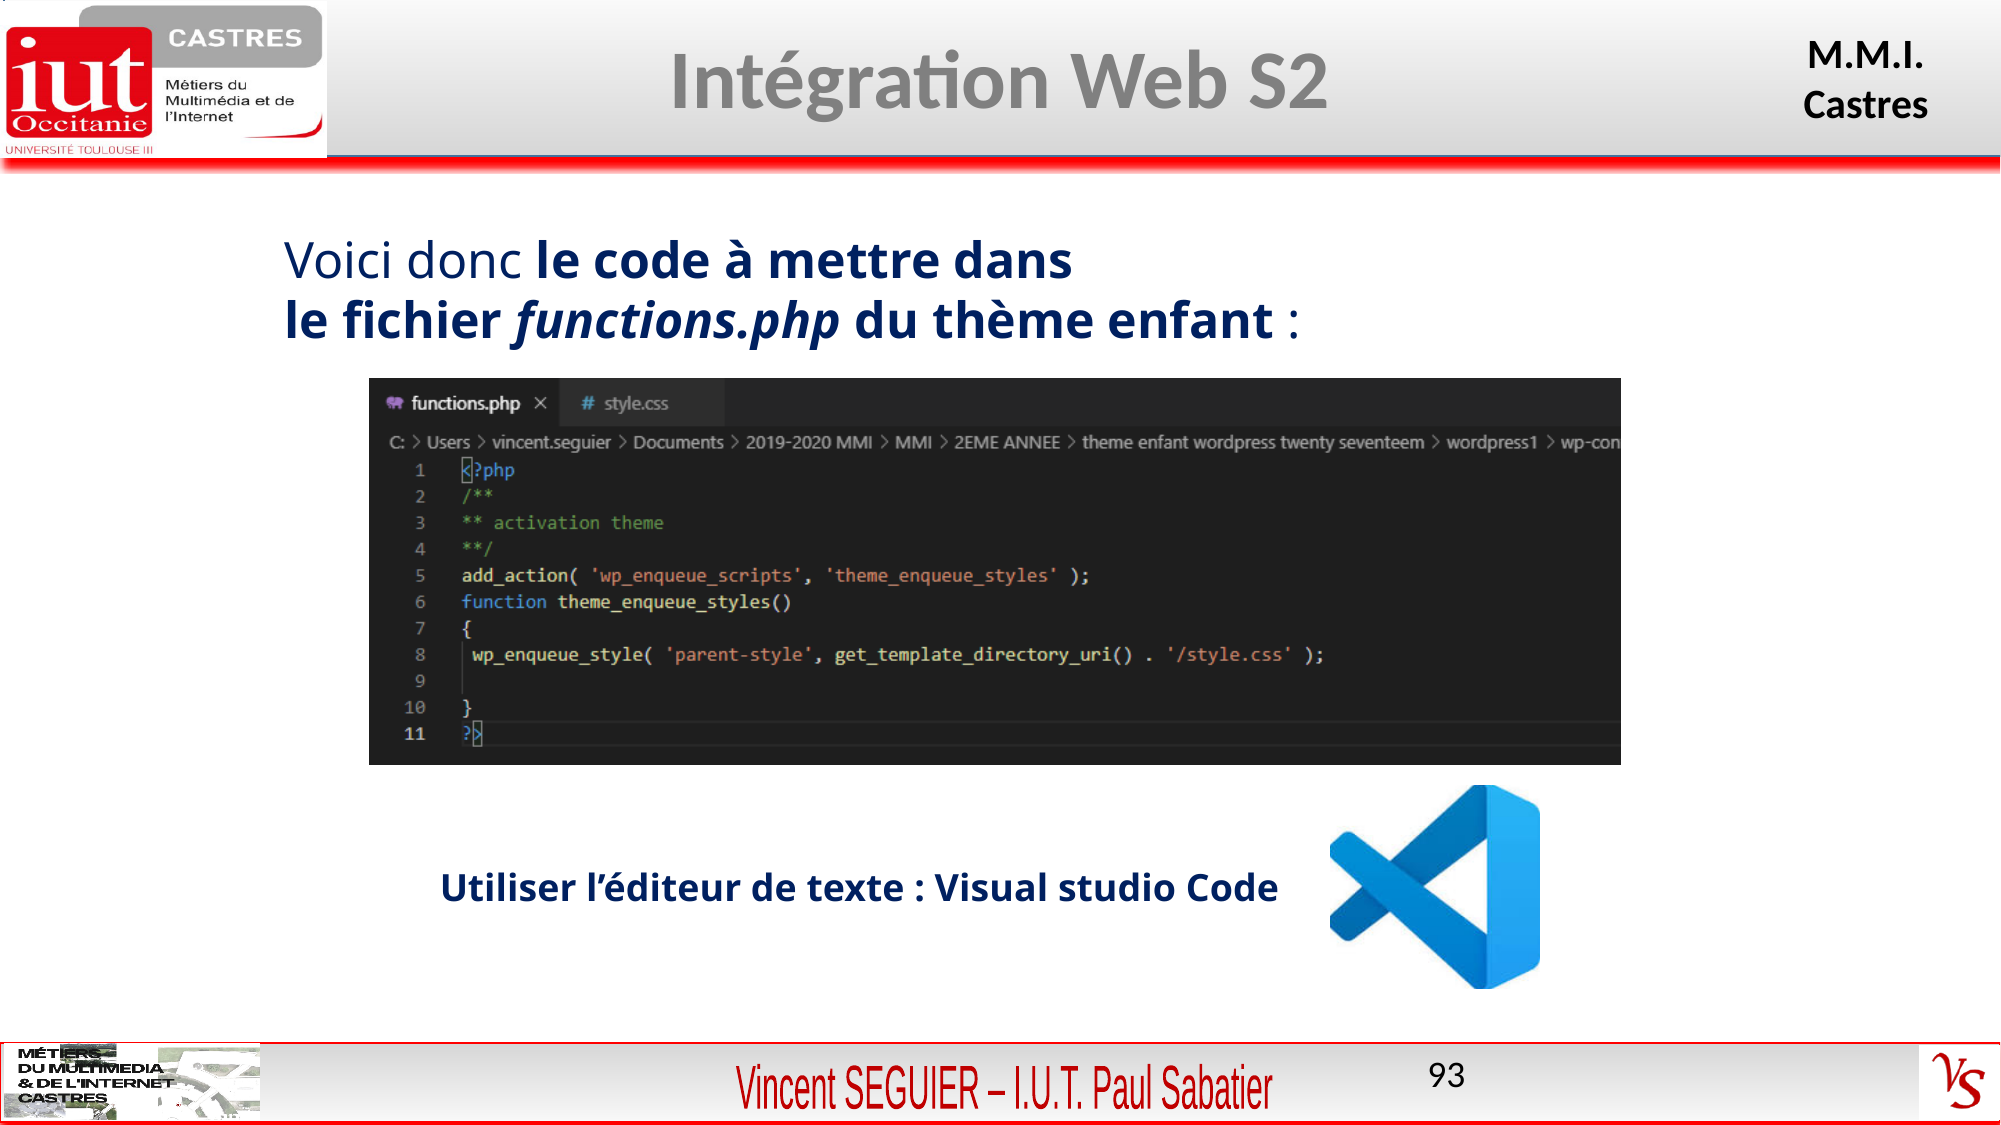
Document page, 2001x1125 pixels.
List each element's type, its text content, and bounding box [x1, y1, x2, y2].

slide_number 93 [1412, 1042, 1863, 1103]
picture [4, 1043, 260, 1120]
text_box Voici donc le code à mettre dans le fichier functions.php du thème enfant : [269, 221, 1720, 357]
picture [369, 378, 1621, 765]
picture [0, 1, 327, 158]
picture [1919, 1045, 2000, 1120]
text_box Utiliser l’éditeur de texte : Visual studio Code [425, 856, 1296, 917]
picture [1330, 785, 1540, 989]
